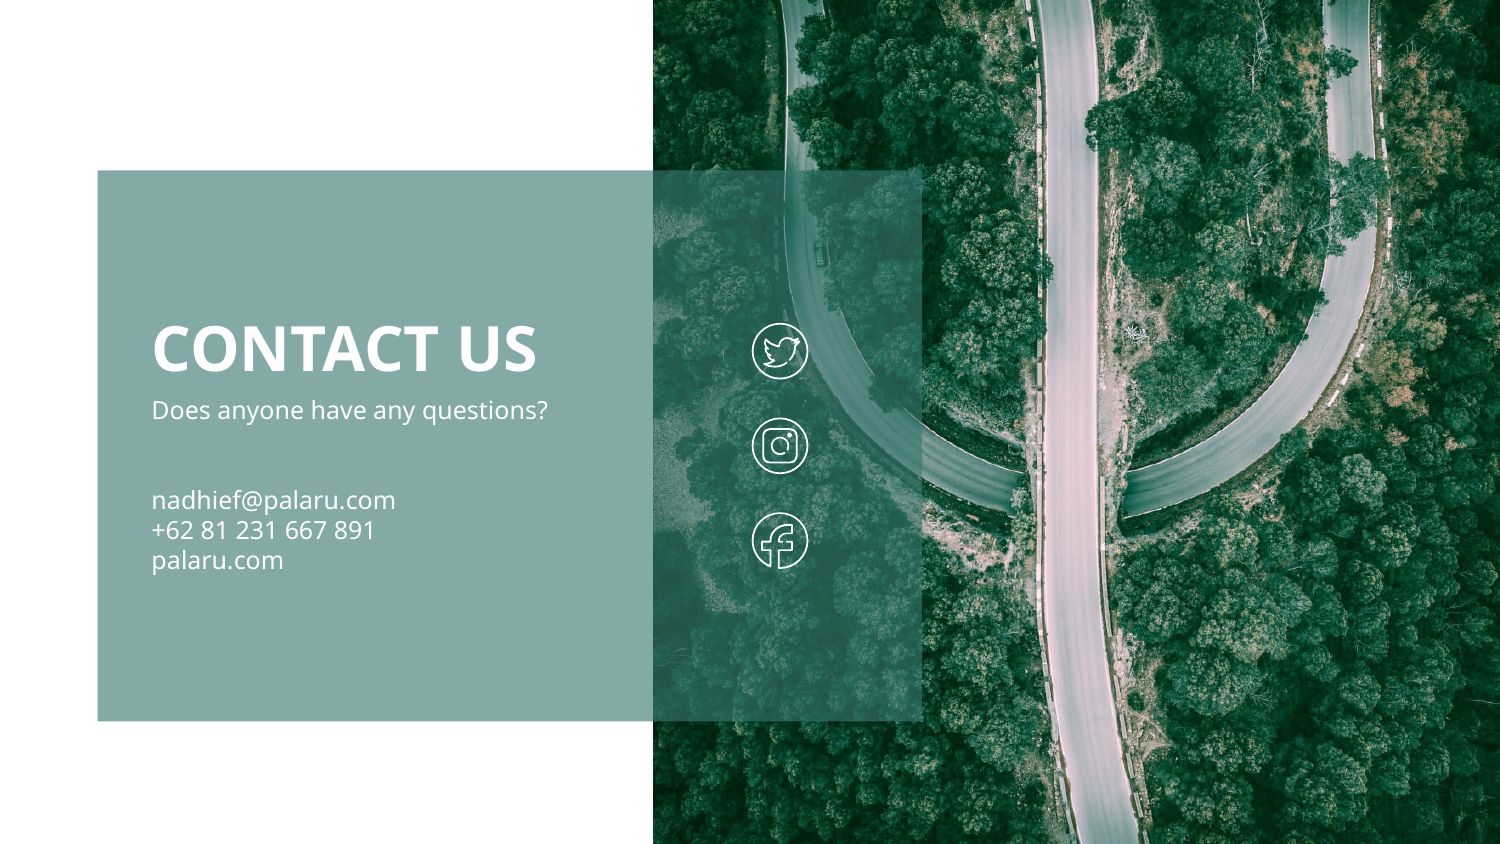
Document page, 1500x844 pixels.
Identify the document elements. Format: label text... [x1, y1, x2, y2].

picture [652, 0, 1500, 844]
title CONTACT US [136, 61, 565, 399]
text_box [97, 170, 647, 722]
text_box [751, 417, 809, 475]
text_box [751, 322, 809, 380]
subtitle Does anyone have any questions? nadhief@palaru.com +62 81 231 667 891 palaru.com [136, 379, 605, 673]
